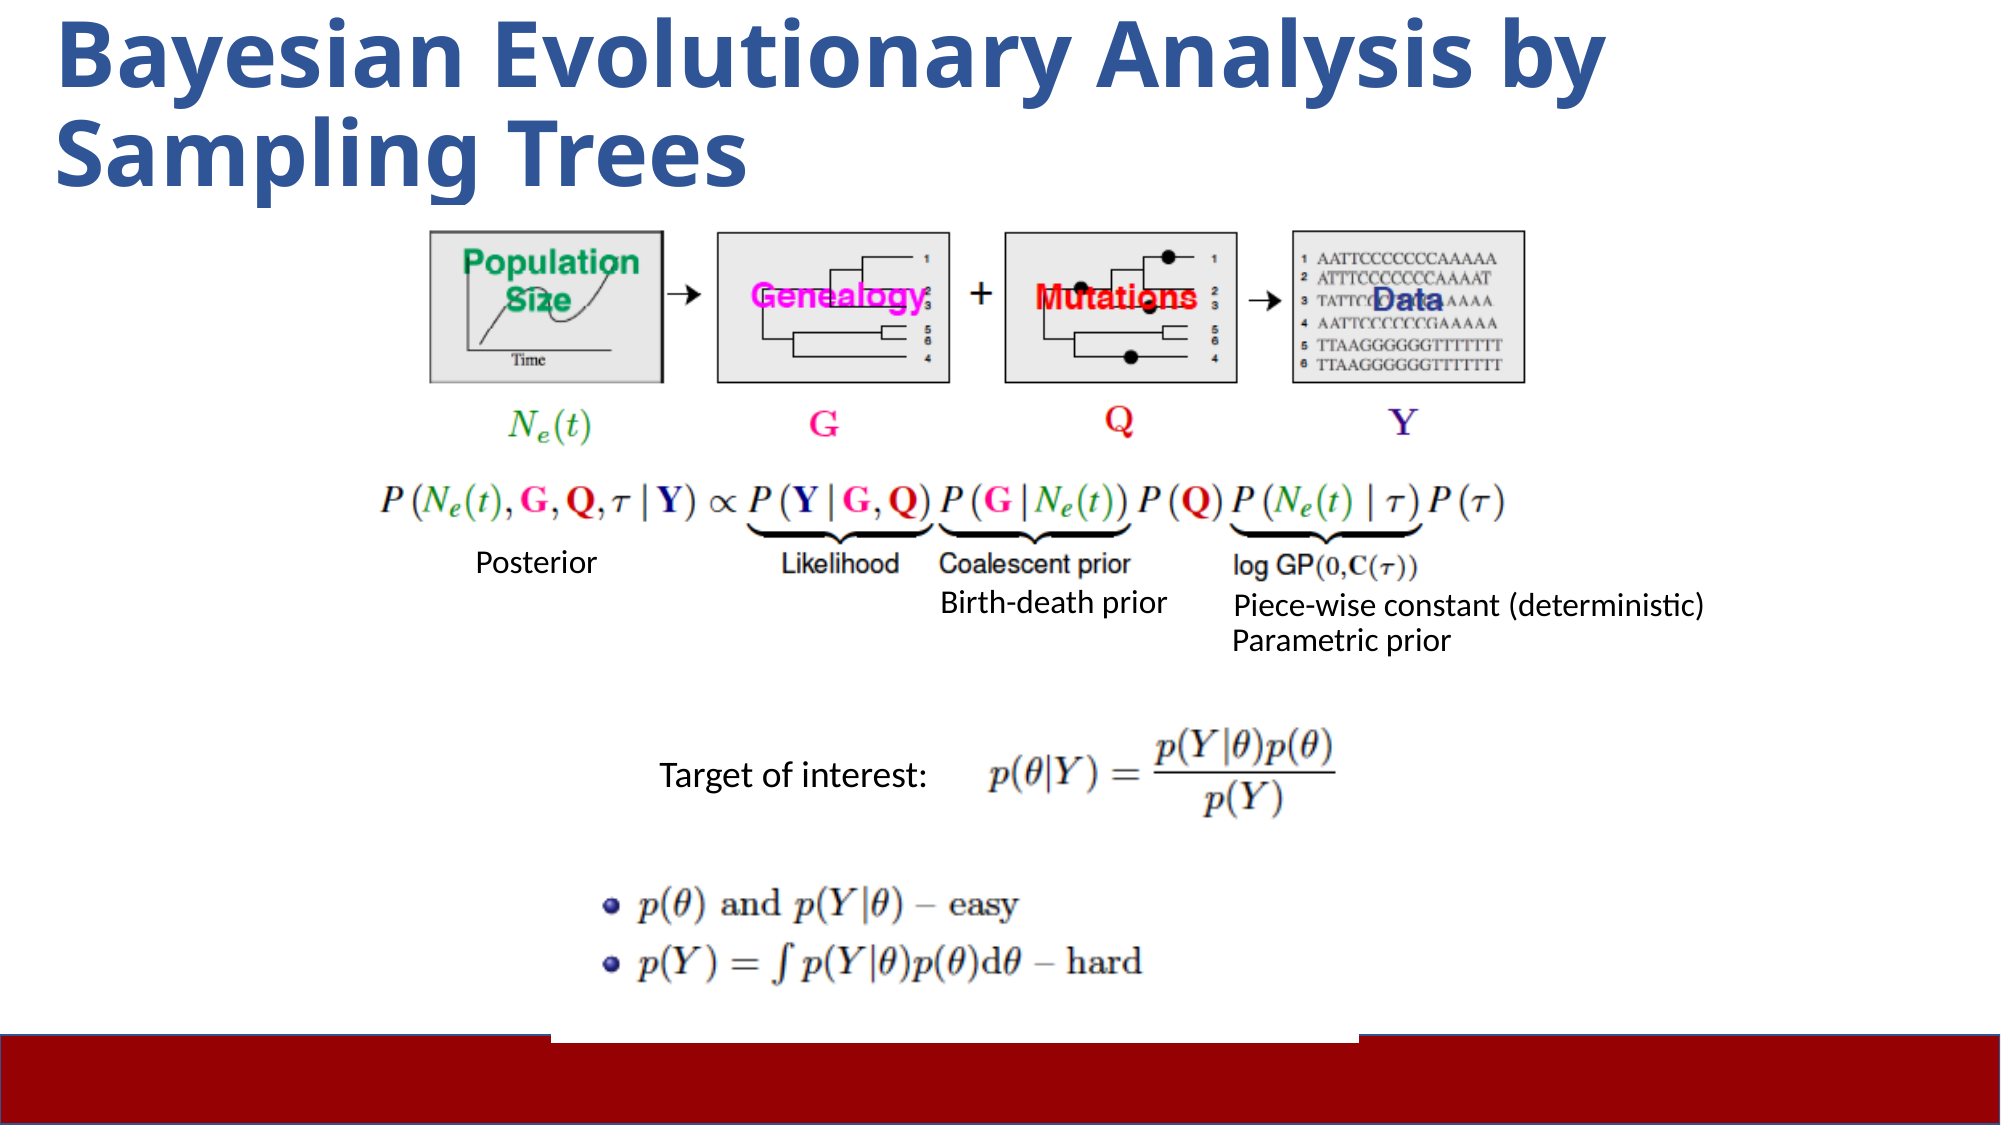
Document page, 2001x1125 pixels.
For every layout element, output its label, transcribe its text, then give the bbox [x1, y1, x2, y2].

title Bayesian Evolutionary Analysis by Sampling Trees [39, 0, 1909, 217]
picture [551, 701, 1359, 1043]
picture [343, 205, 1548, 604]
text_box Birth-death prior [925, 604, 1184, 628]
text_box Piece-wise constant (deterministic) [1218, 575, 1721, 631]
text_box Parametric prior [1217, 610, 1468, 666]
